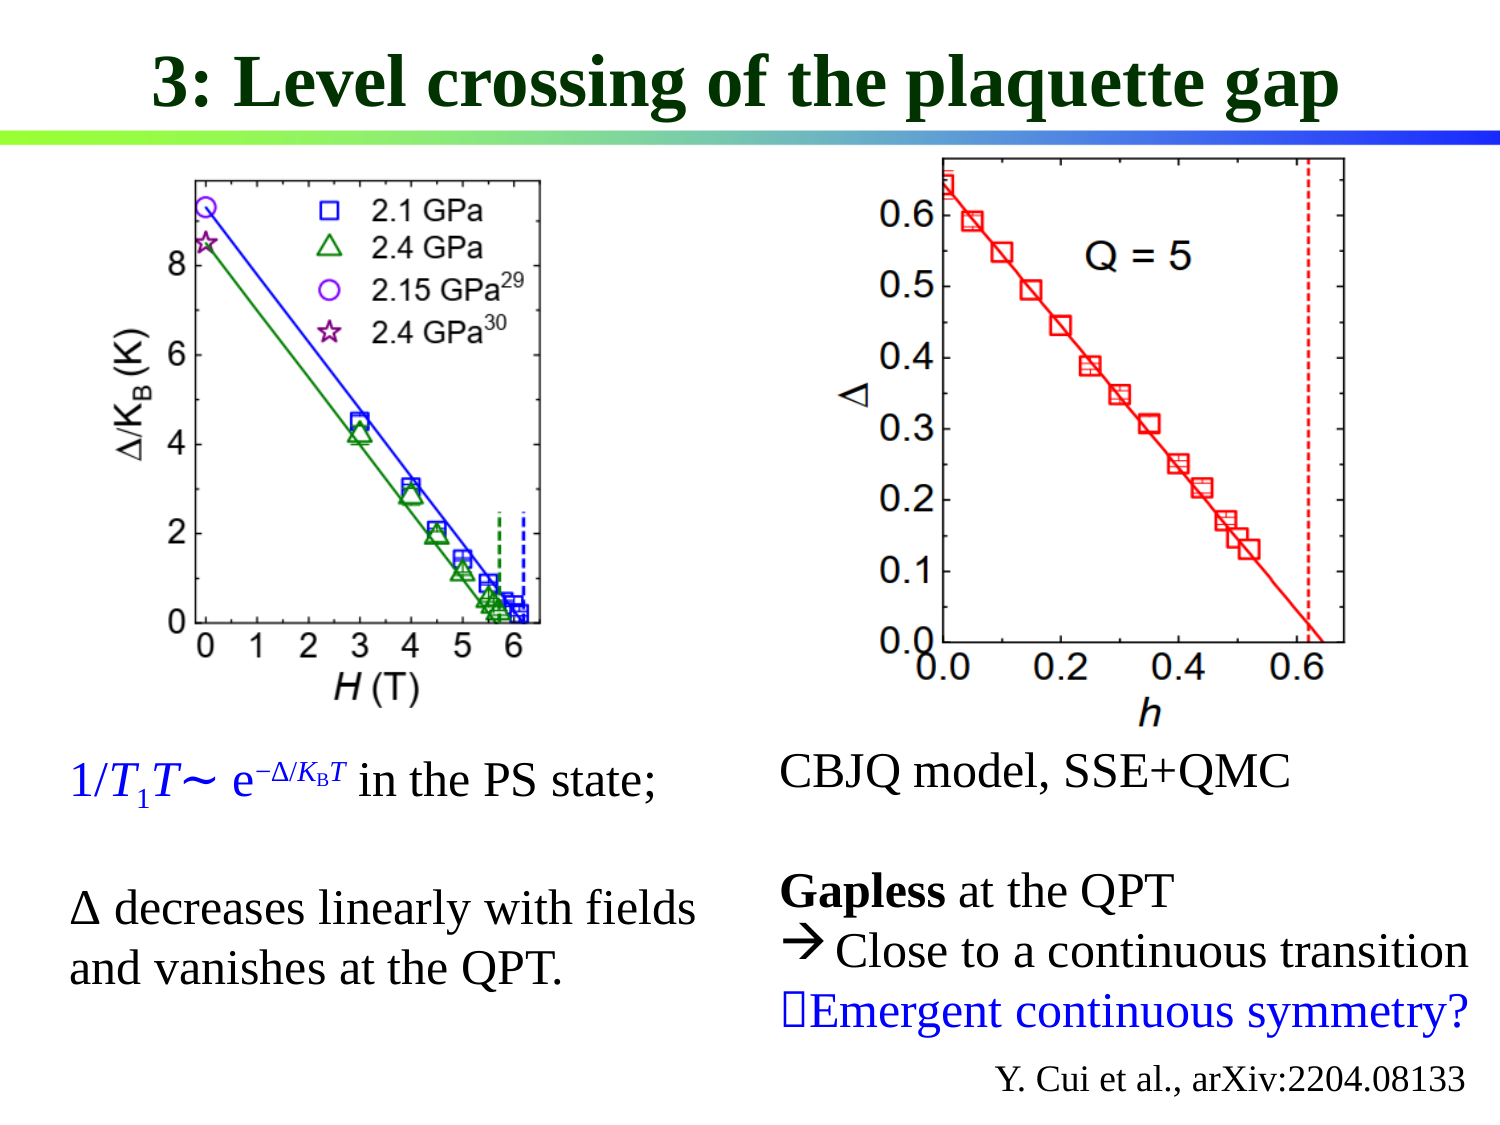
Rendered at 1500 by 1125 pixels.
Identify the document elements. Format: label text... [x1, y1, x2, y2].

picture [102, 167, 569, 712]
picture [833, 153, 1354, 731]
text_box Y. Cui et al., arXiv:2204.08133 [979, 1046, 1482, 1107]
text_box CBJQ model, SSE+QMC Gapless at the QPT Close to a continuous transition Emergent continuous symmetry? [764, 730, 1500, 1046]
picture [0, 125, 1500, 148]
text_box 3: Level crossing of the plaquette gap [137, 24, 1357, 125]
text_box 1/T1T∼ e−∆/KBT in the PS state; Δ decreases linearly with fields and vanishes at the QPT. [54, 738, 724, 1002]
